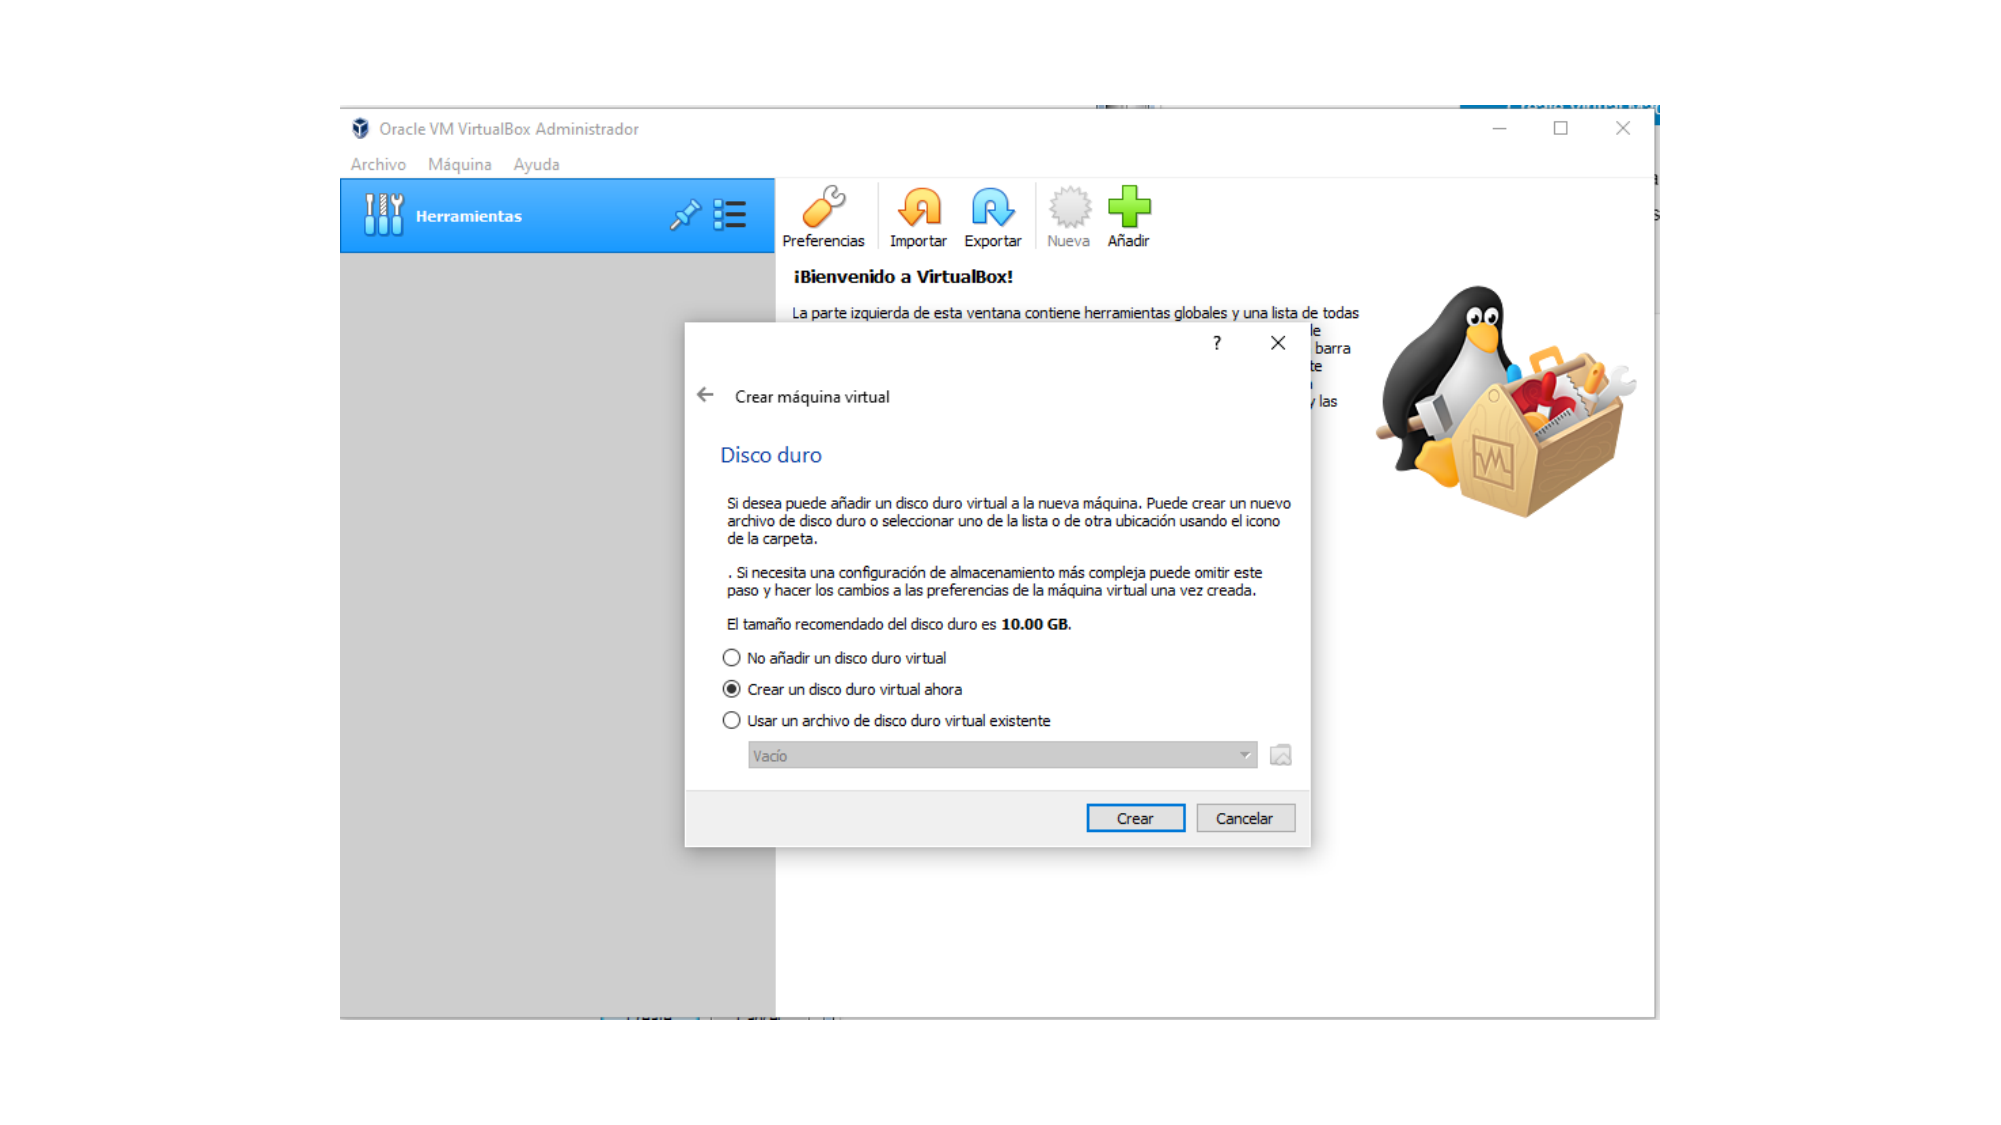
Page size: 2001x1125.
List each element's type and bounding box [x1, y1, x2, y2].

list [340, 105, 1660, 1020]
